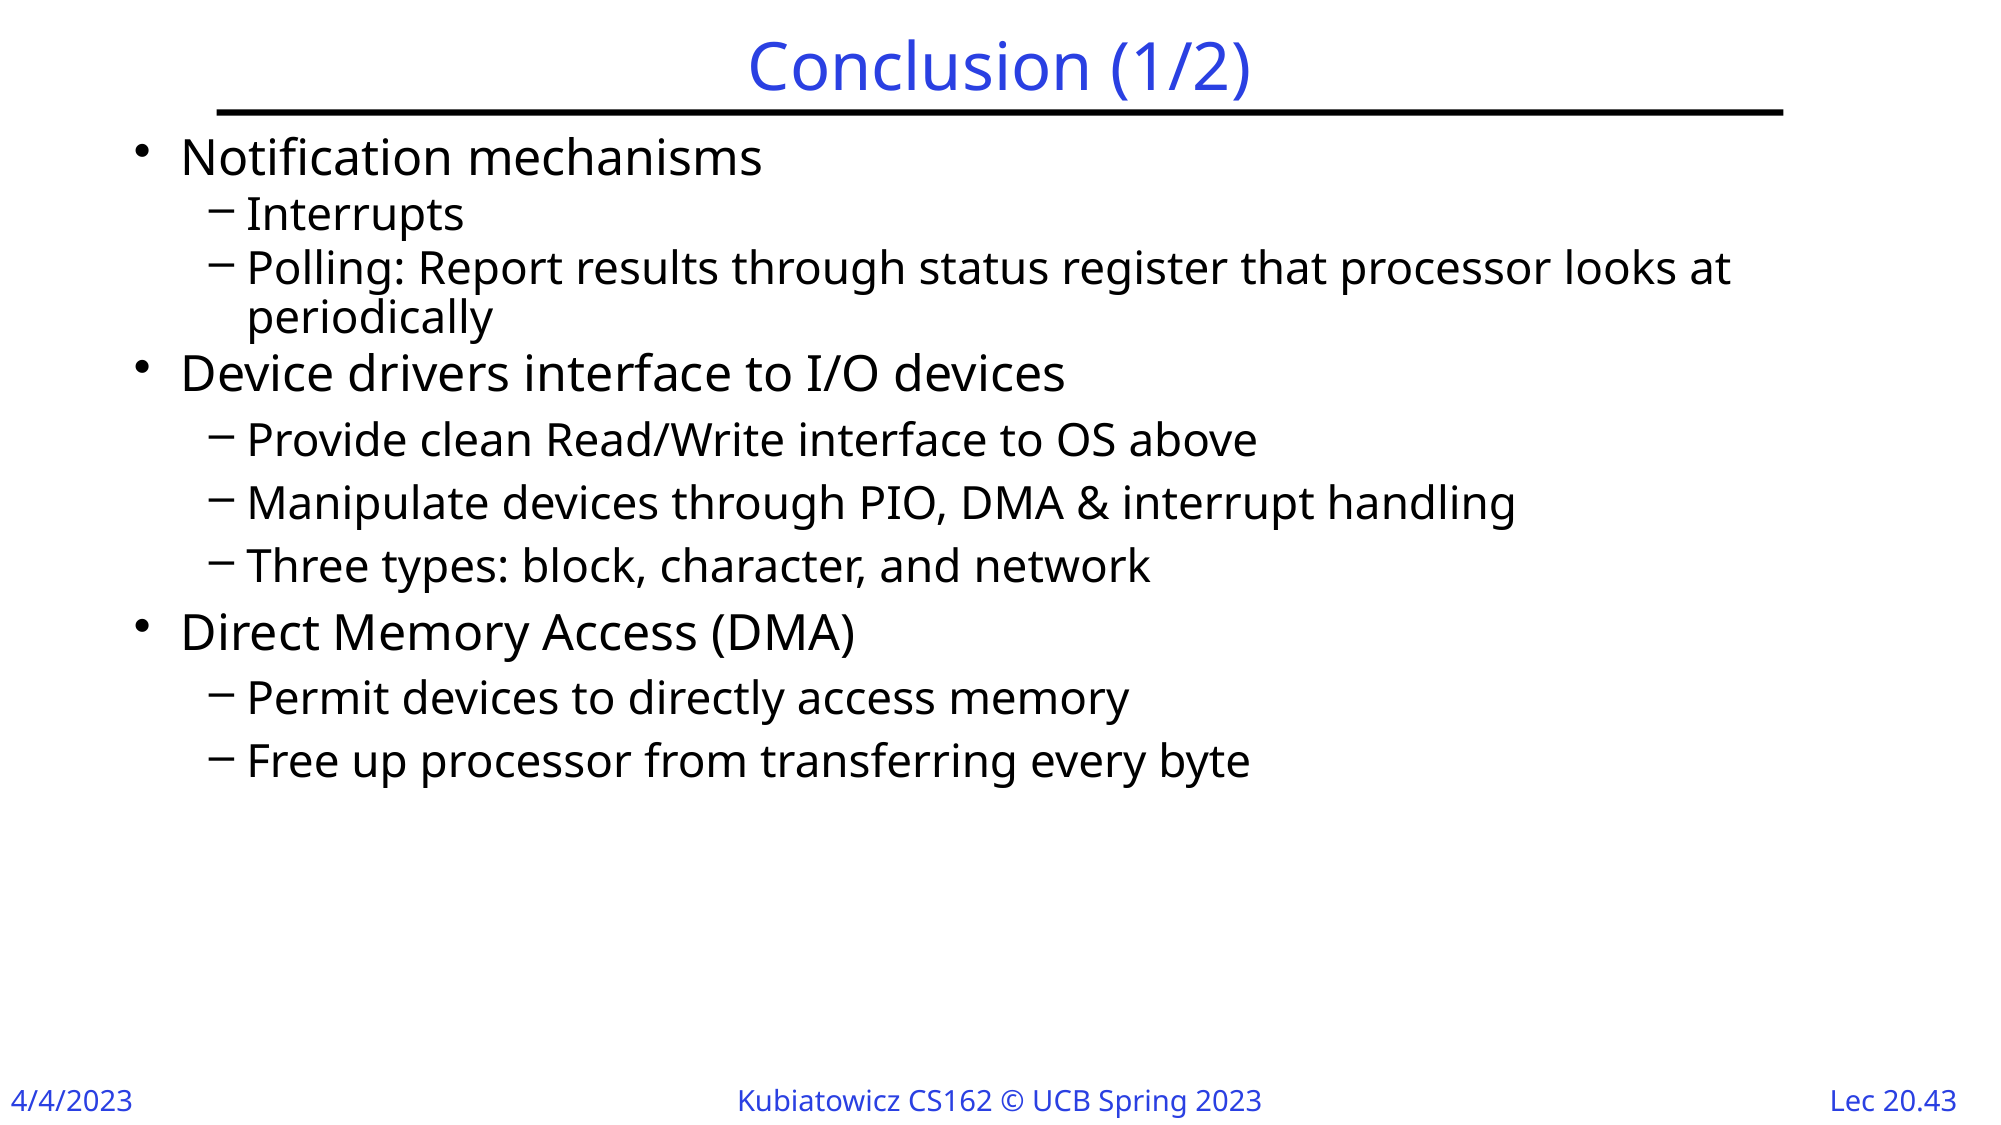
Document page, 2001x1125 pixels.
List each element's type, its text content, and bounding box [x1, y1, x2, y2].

list Notification mechanisms Interrupts Polling: Report results through status register that processor looks at periodically Device drivers interface to I/O devices Provide clean Read/Write interface to OS above Manipulate devices through PIO, DMA & interrupt handling Three types: block, character, and network Direct Memory Access (DMA) Permit devices to directly access memory Free up processor from transferring every byte [118, 125, 1813, 1083]
title Conclusion (1/2) [216, 24, 1784, 113]
